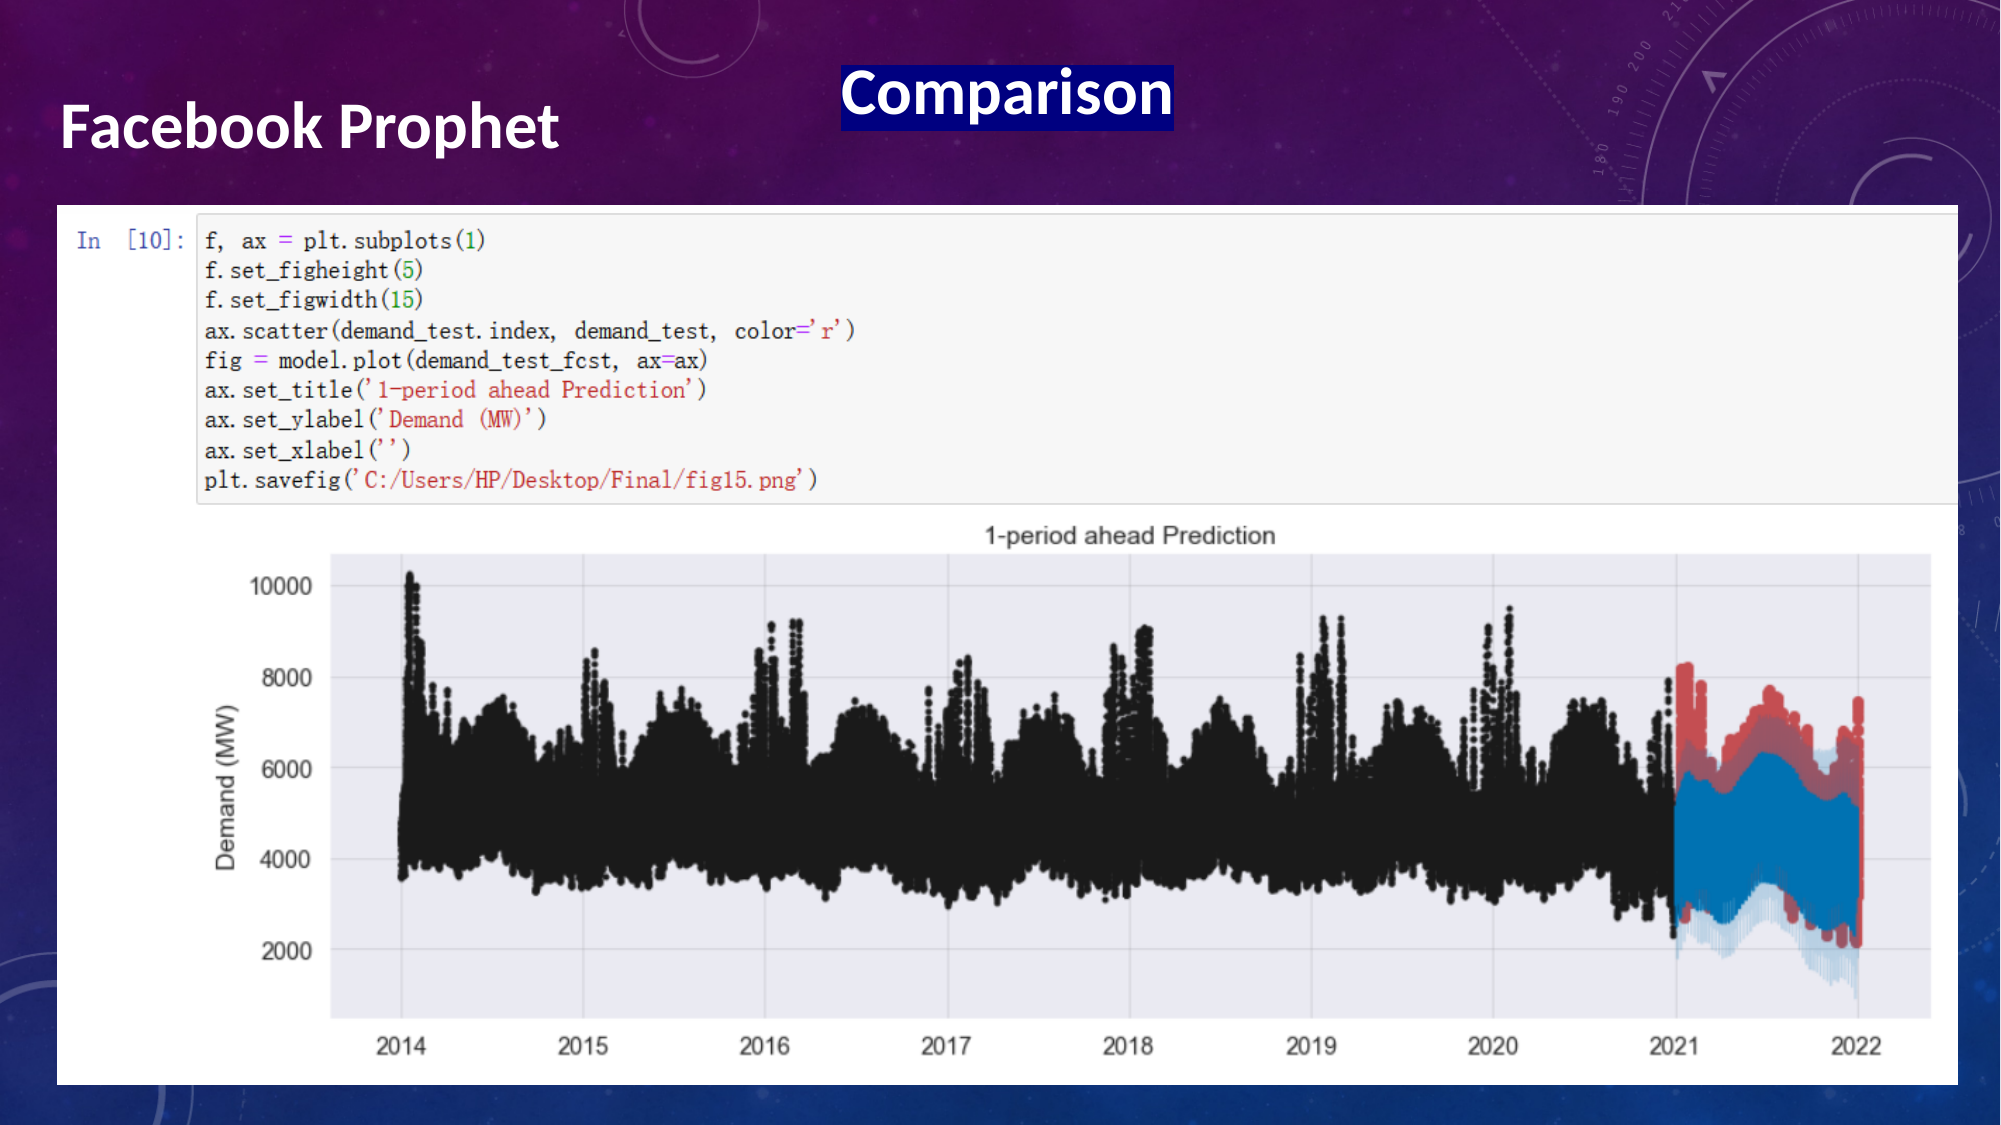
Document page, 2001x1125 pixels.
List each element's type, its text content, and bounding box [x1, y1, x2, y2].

text_box Facebook Prophet [46, 74, 604, 170]
text_box Comparison [756, 40, 1259, 136]
picture [0, 0, 2001, 1125]
